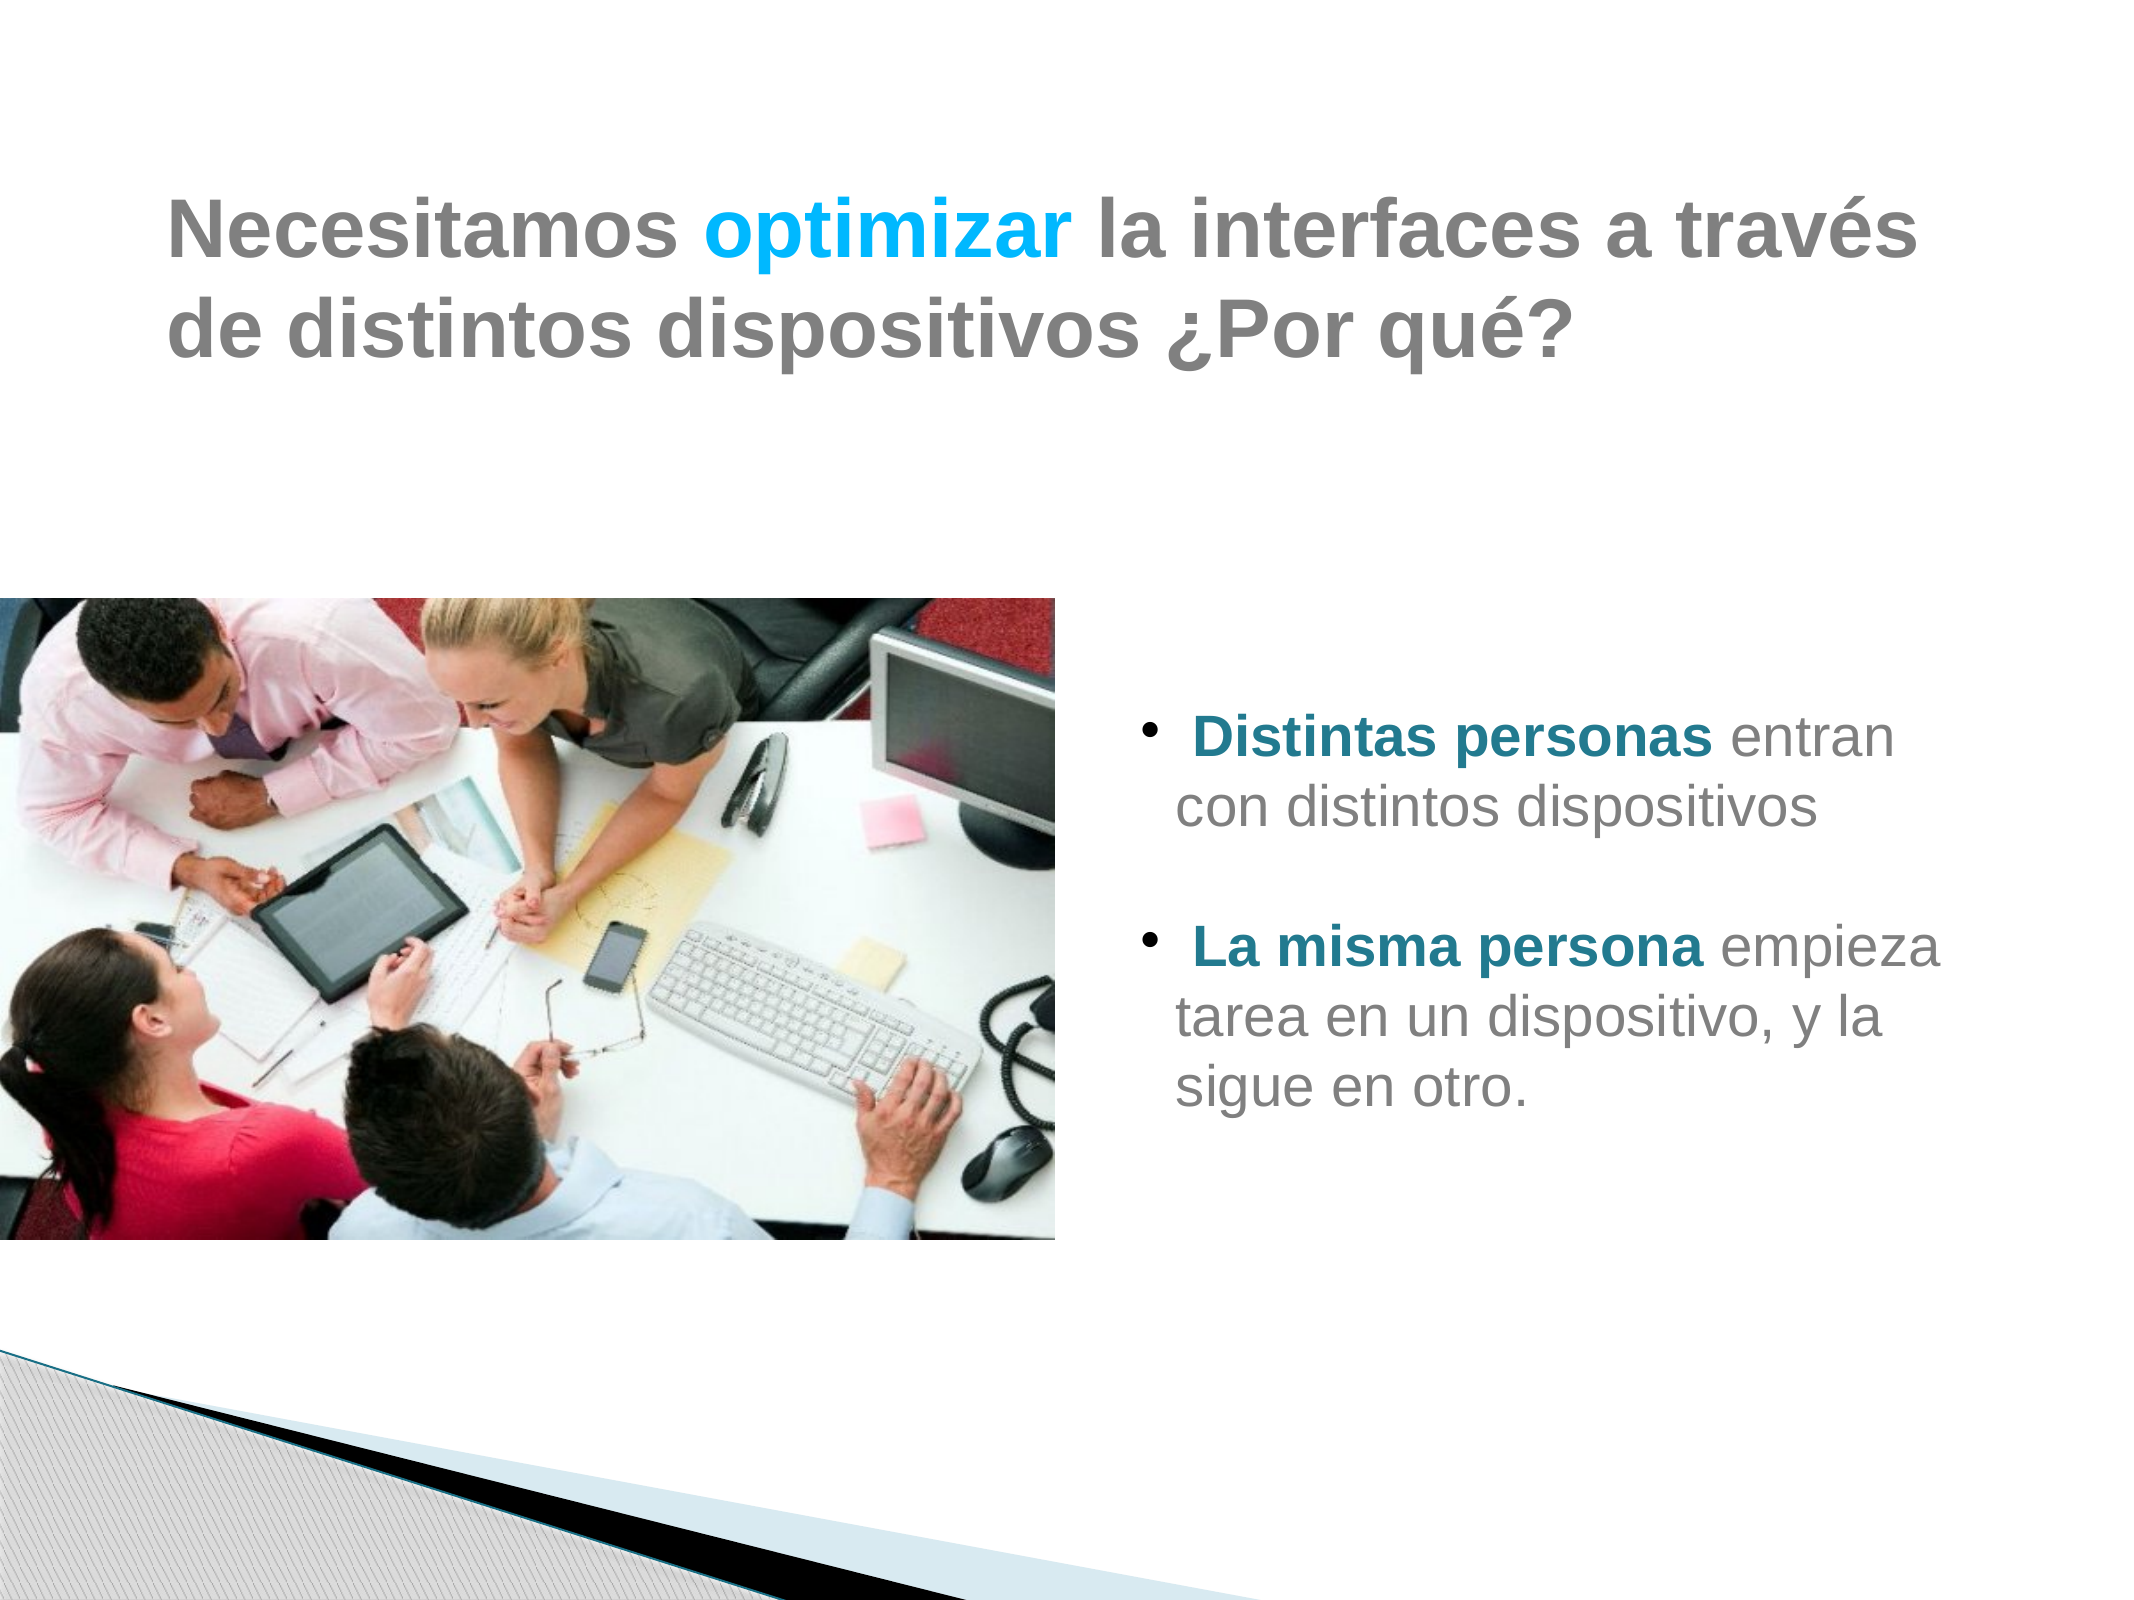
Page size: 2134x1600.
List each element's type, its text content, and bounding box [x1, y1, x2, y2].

text_box Necesitamos optimizar la interfaces a través de distintos dispositivos ¿Por qué? [152, 166, 1987, 392]
text_box Distintas personas entran con distintos dispositivos La misma persona empieza tarea en un dispositivo, y la sigue en otro. [1125, 690, 2012, 1140]
picture [0, 598, 1055, 1240]
